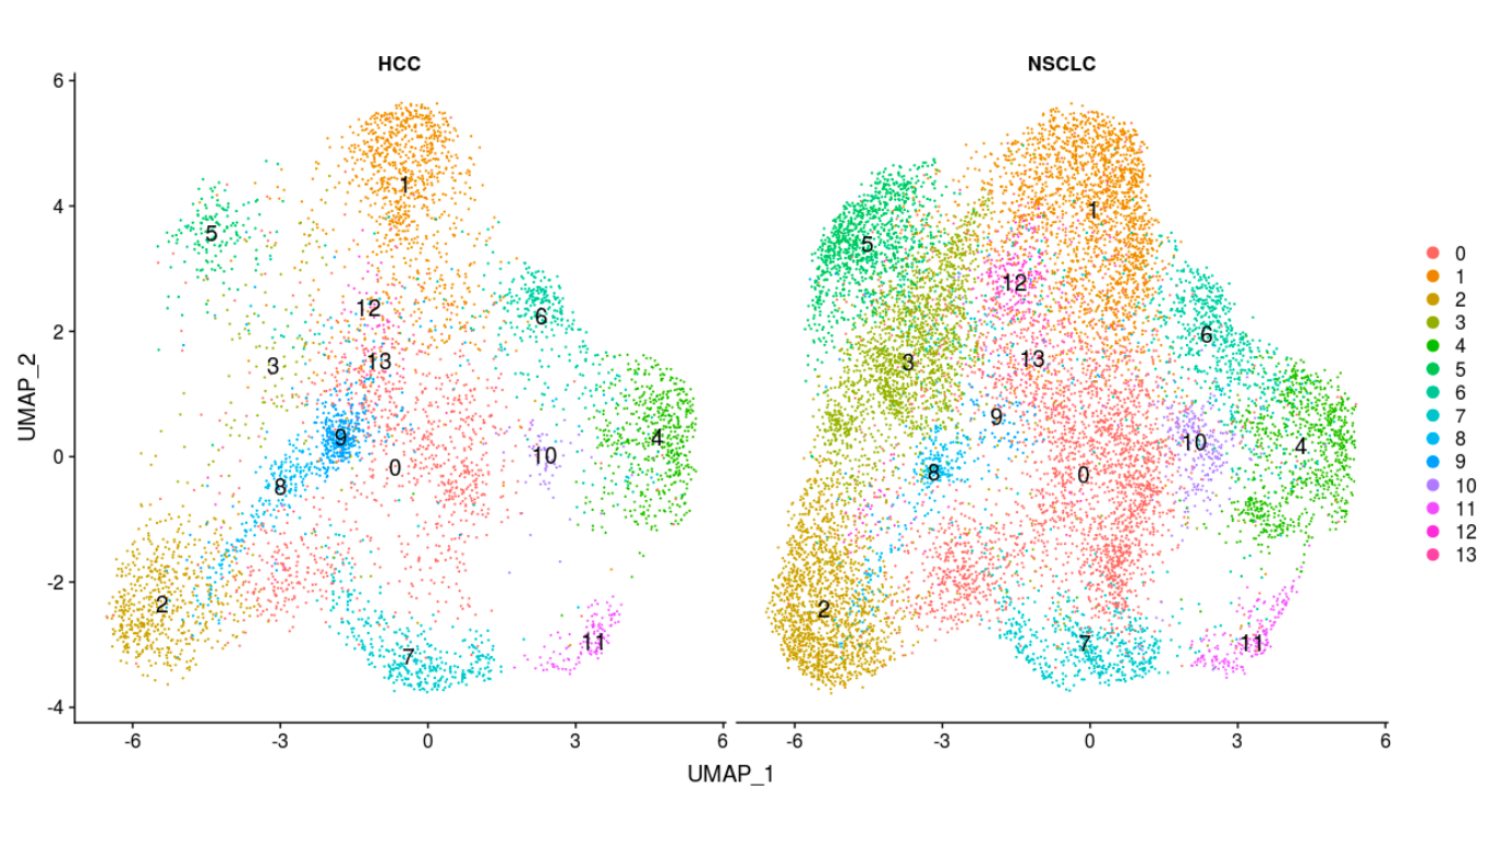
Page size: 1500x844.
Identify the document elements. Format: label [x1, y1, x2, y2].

picture [0, 43, 1500, 800]
